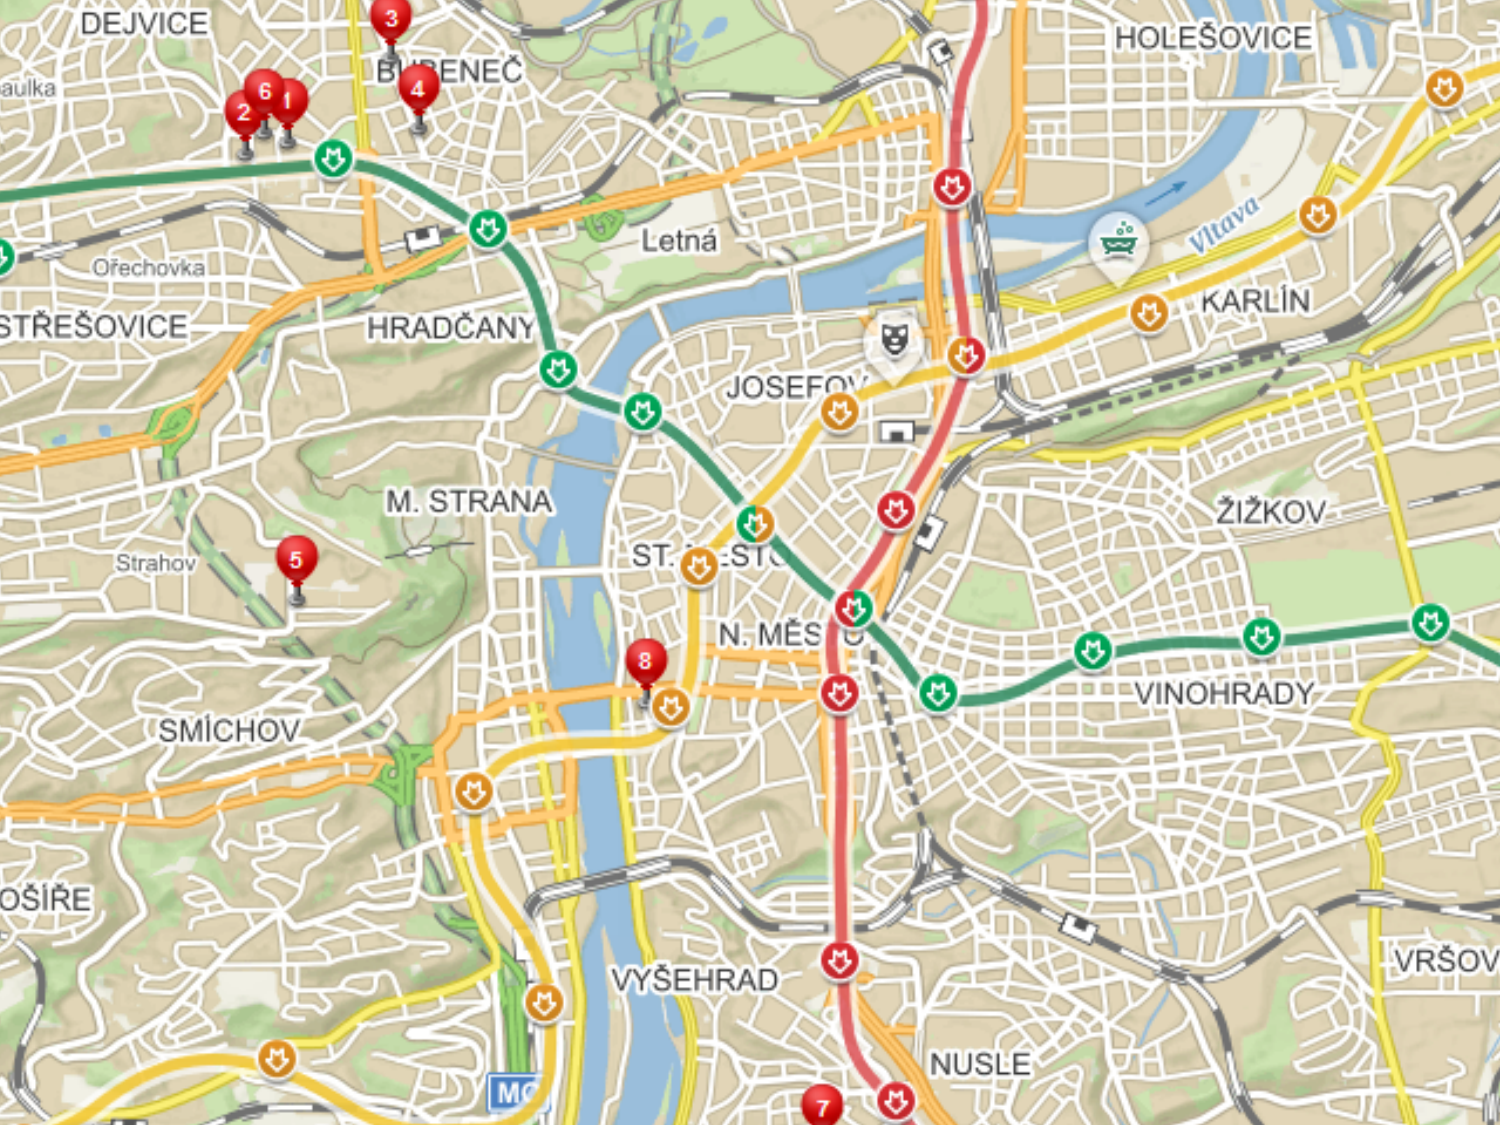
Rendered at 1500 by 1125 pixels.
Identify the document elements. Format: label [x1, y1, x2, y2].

list [0, 0, 1500, 1125]
